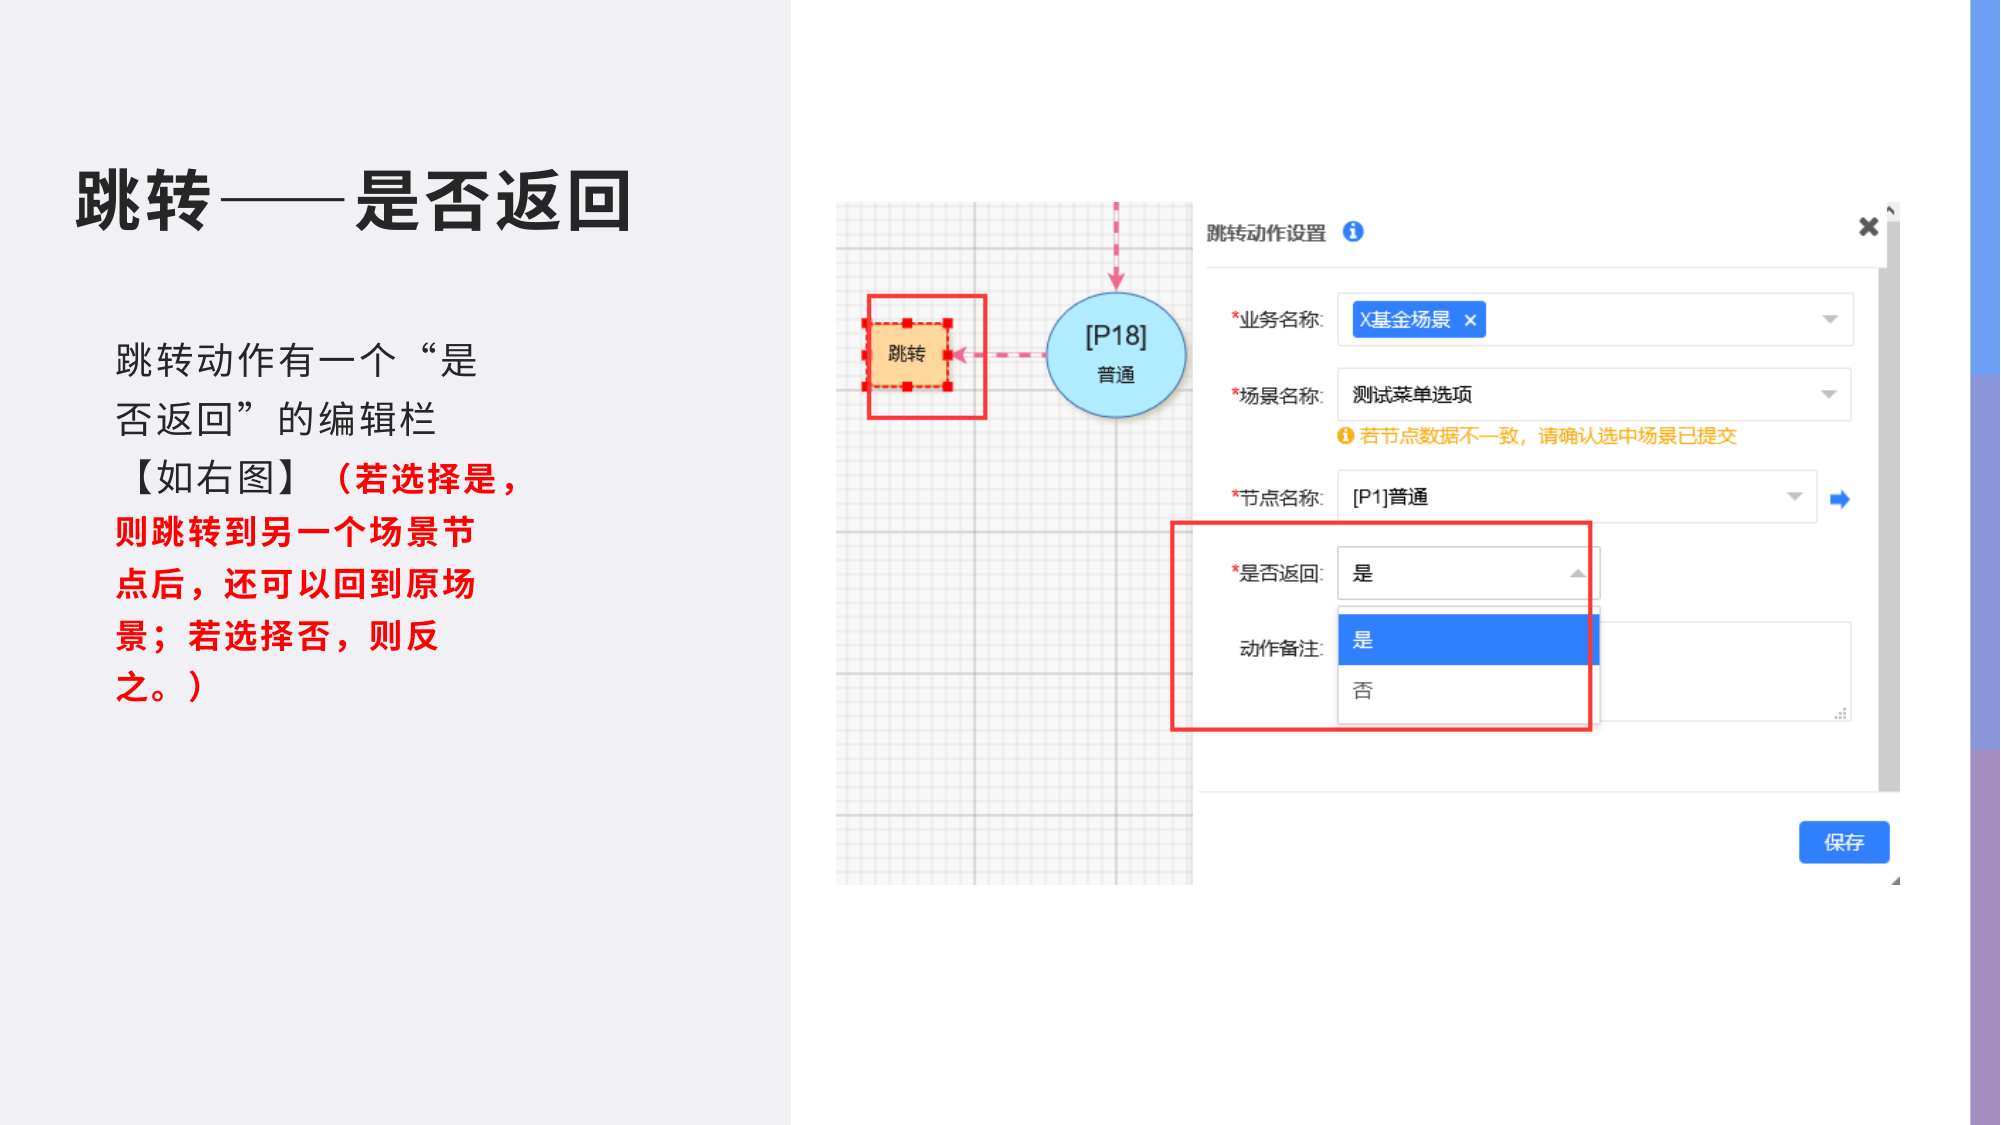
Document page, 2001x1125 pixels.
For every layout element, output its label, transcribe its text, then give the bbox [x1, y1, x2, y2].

list 跳转动作有一个“是否返回”的编辑栏【如右图】（若选择是，则跳转到另一个场景节点后，还可以回到原场景；若选择否，则反之。） [98, 323, 526, 996]
title 跳转——是否返回 [57, 126, 660, 272]
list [836, 202, 1900, 885]
